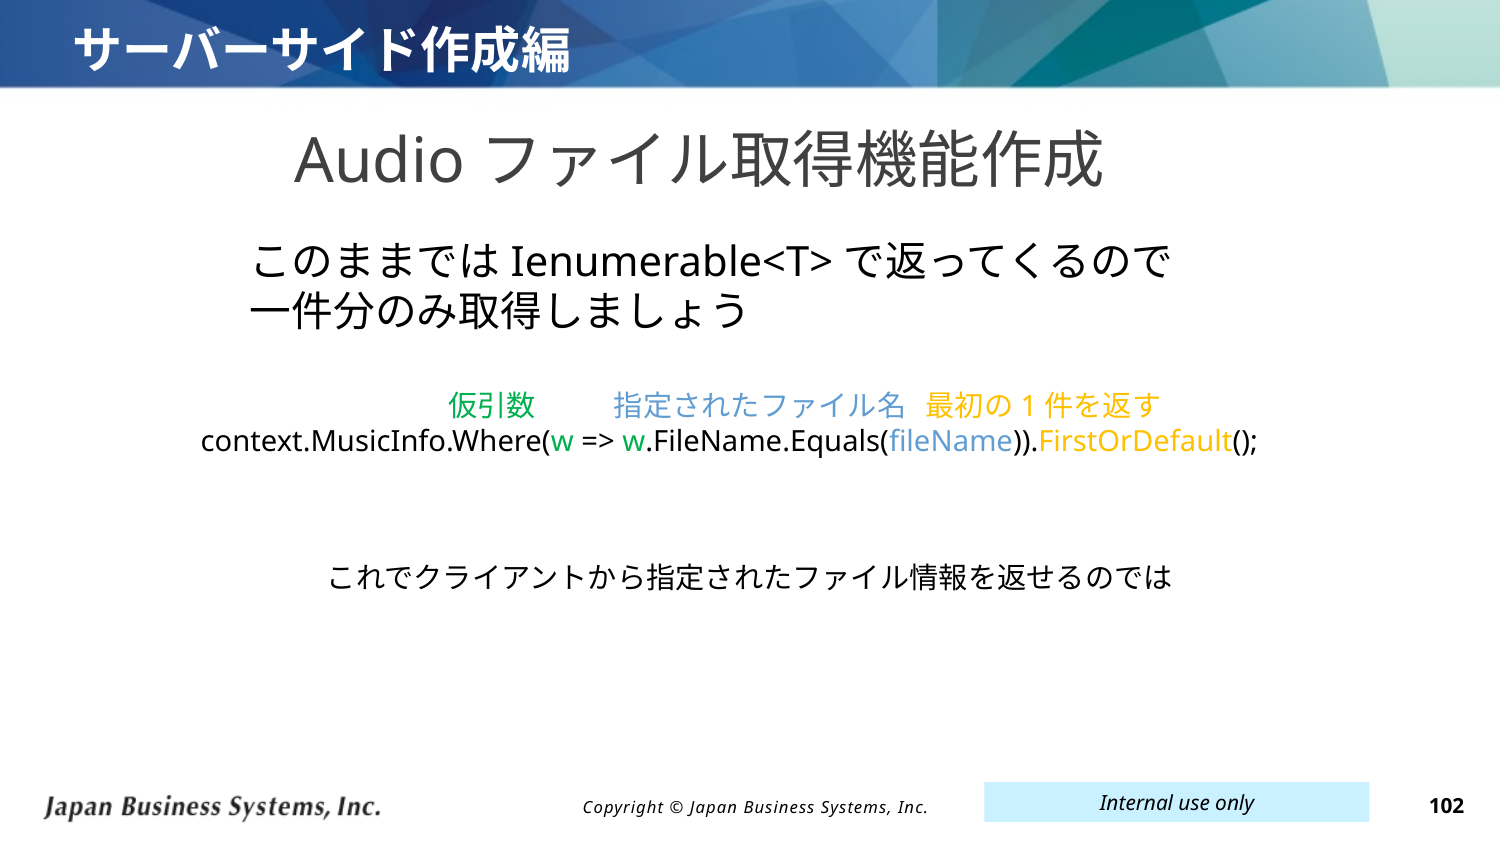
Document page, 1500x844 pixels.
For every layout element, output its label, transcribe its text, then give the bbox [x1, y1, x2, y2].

picture [0, 0, 1500, 844]
text_box Audioファイル取得機能作成 [279, 112, 1145, 193]
text_box 仮引数 指定されたファイル名 最初の1件を返す context.MusicInfo.Where(w => w.FileName.Equals(fileName)).FirstOrDefault(); [186, 380, 1273, 465]
text_box このままではIenumerable<T>で返ってくるので 一件分のみ取得しましょう [235, 227, 1189, 343]
text_box これでクライアントから指定されたファイル情報を返せるのでは [312, 551, 1188, 602]
title サーバーサイド作成編 [57, 10, 1441, 79]
